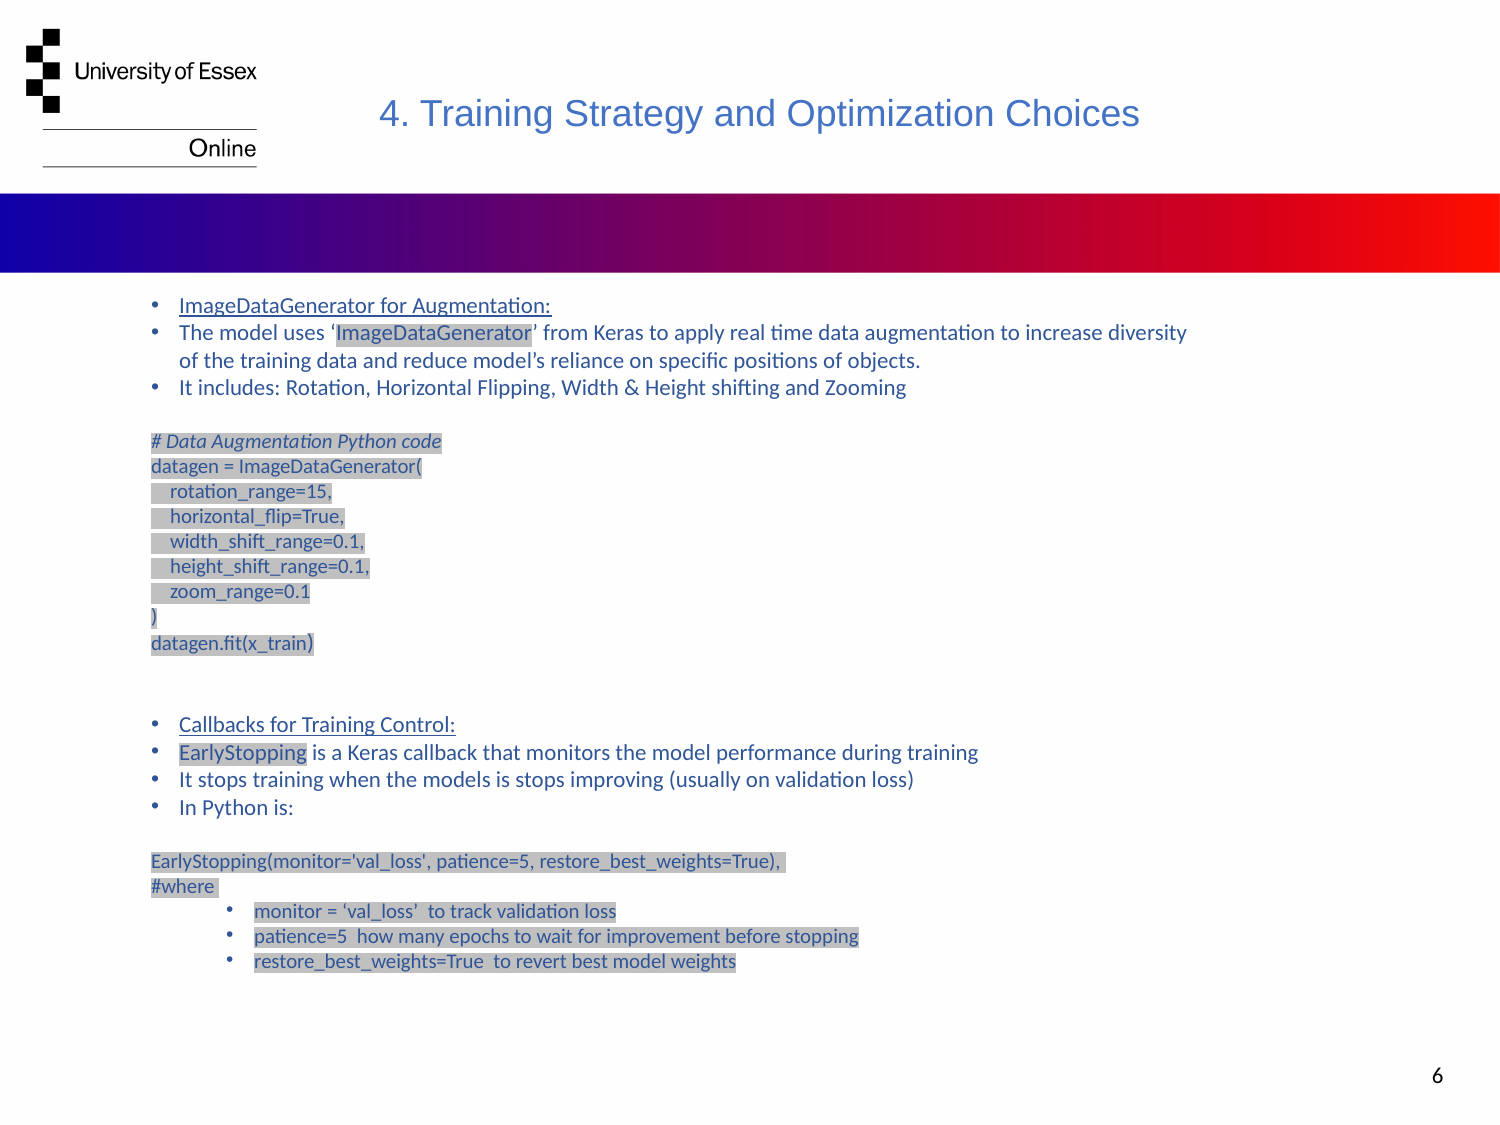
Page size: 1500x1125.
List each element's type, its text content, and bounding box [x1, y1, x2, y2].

picture [0, 0, 1500, 1125]
text_box ImageDataGenerator for Augmentation: The model uses ‘ImageDataGenerator’ from Keras to apply real time data augmentation to increase diversity of the training data and reduce model’s reliance on specific positions of objects. It includes: Rotation, Horizontal Flipping, Width & Height shifting and Zooming # Data Augmentation Python code datagen = ImageDataGenerator( rotation_range=15, horizontal_flip=True, width_shift_range=0.1, height_shift_range=0.1, zoom_range=0.1 ) datagen.fit(x_train) Callbacks for Training Control: EarlyStopping is a Keras callback that monitors the model performance during training It stops training when the models is stops improving (usually on validation loss) In Python is: EarlyStopping(monitor='val_loss', patience=5, restore_best_weights=True), #where monitor = ‘val_loss’ to track validation loss patience=5 how many epochs to wait for improvement before stopping restore_best_weights=True to revert best model weights [61, 283, 1226, 1050]
text_box 4. Training Strategy and Optimization Choices [364, 81, 1206, 142]
text_box 6 [1417, 1053, 1472, 1096]
